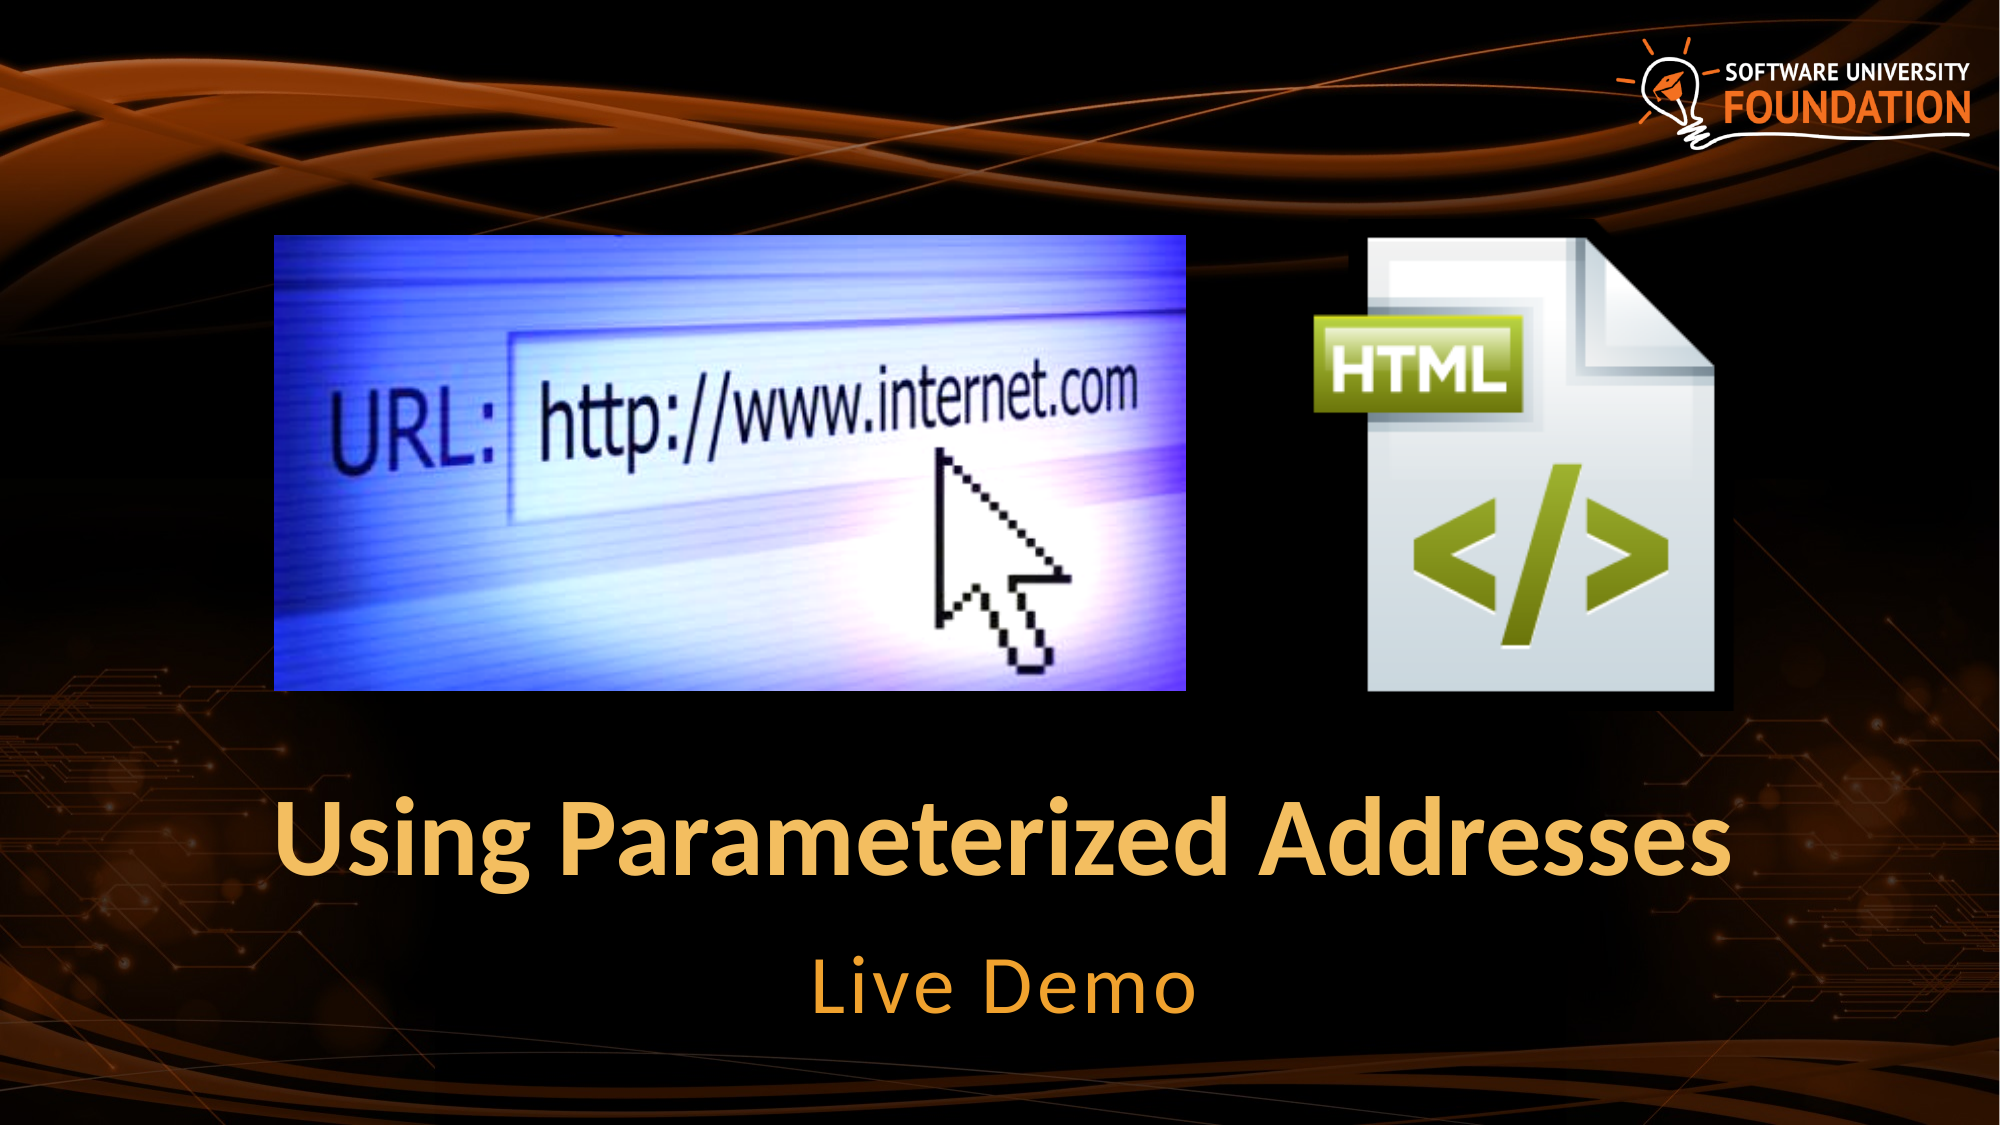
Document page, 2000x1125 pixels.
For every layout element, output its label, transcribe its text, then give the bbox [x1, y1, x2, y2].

picture [0, 0, 2000, 1125]
list Live Demo [174, 919, 1834, 1038]
title Using Parameterized Addresses [174, 770, 1834, 906]
